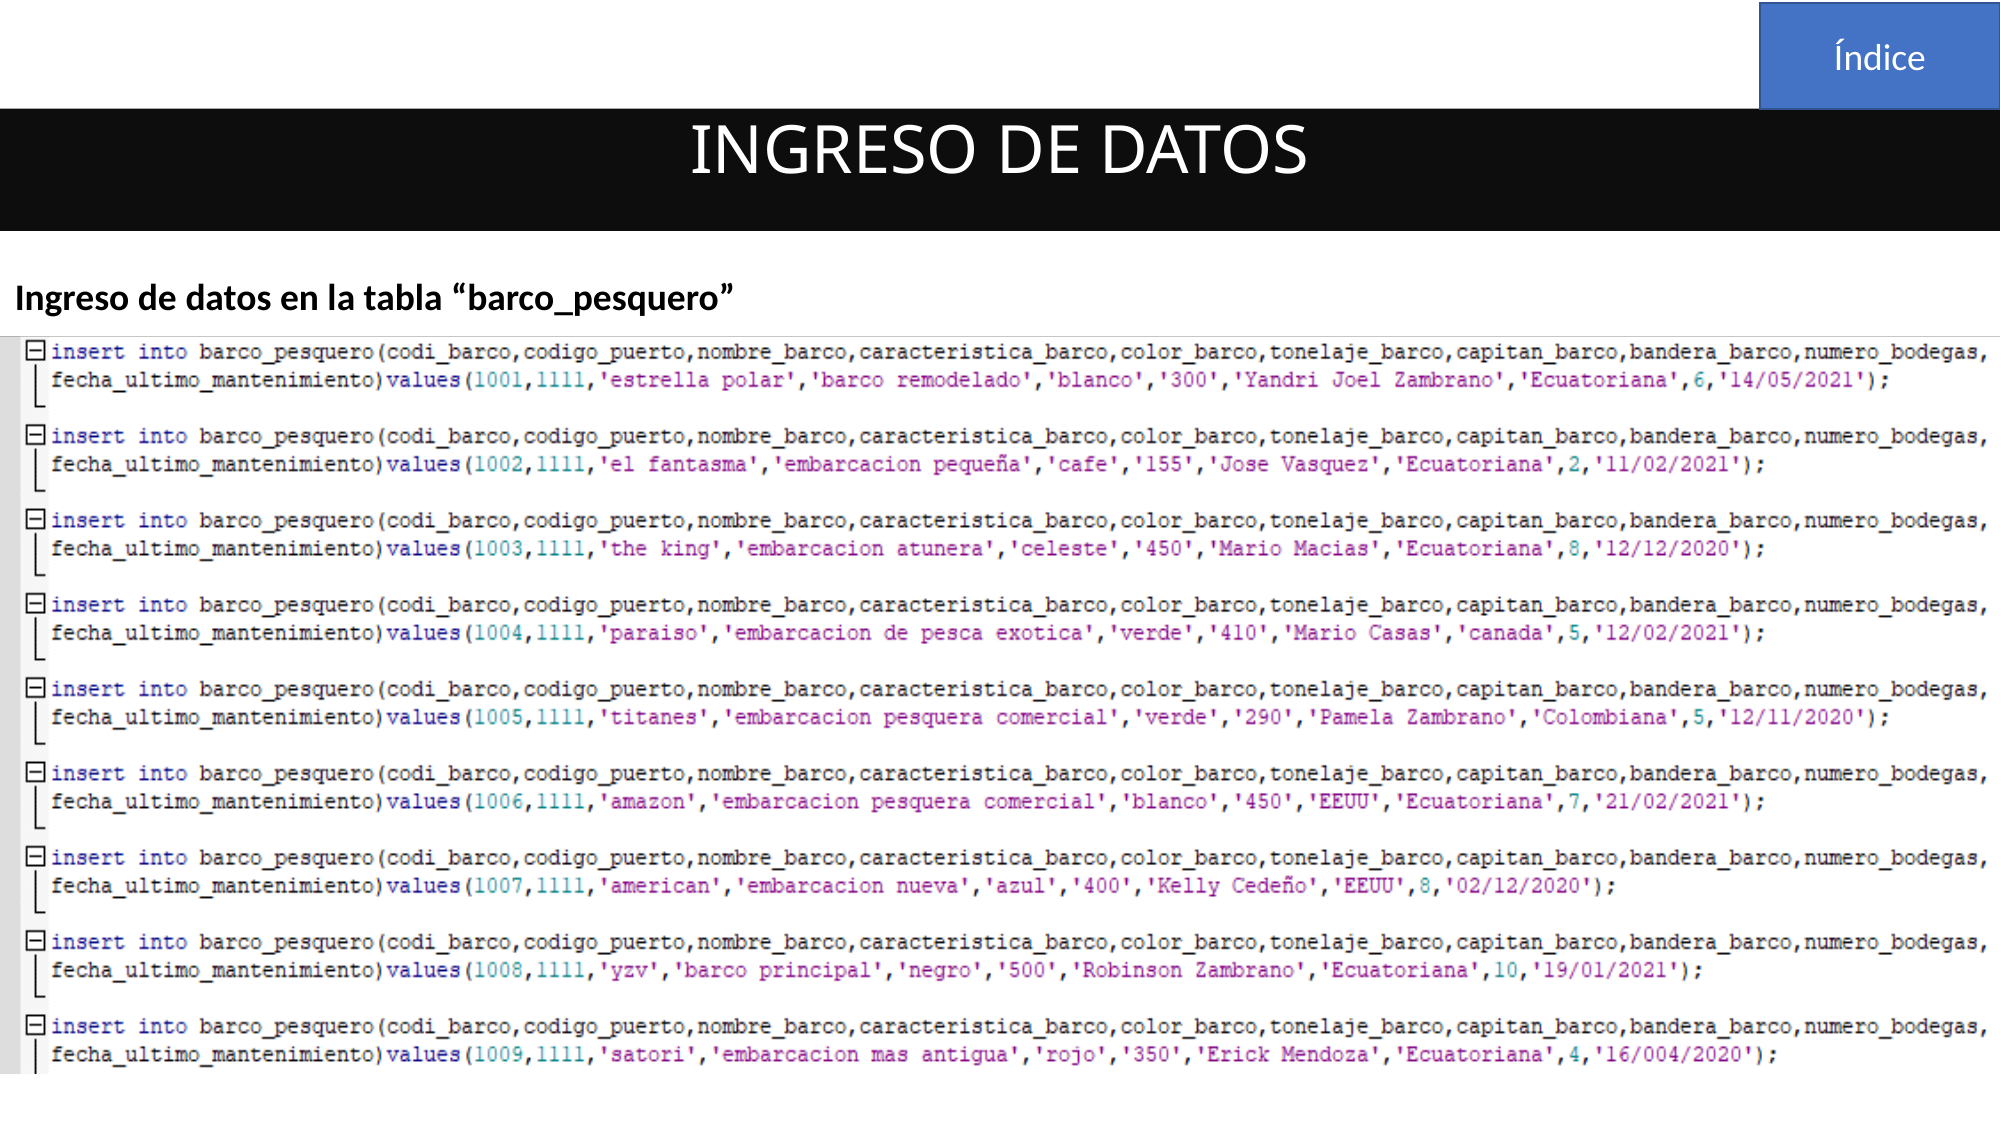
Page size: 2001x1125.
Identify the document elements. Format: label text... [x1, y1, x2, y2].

picture [0, 336, 2000, 1074]
text_box Ingreso de datos en la tabla “barco_pesquero” [0, 265, 792, 326]
text_box INGRESO DE DATOS [0, 108, 2000, 231]
text_box Índice [1759, 2, 2000, 110]
